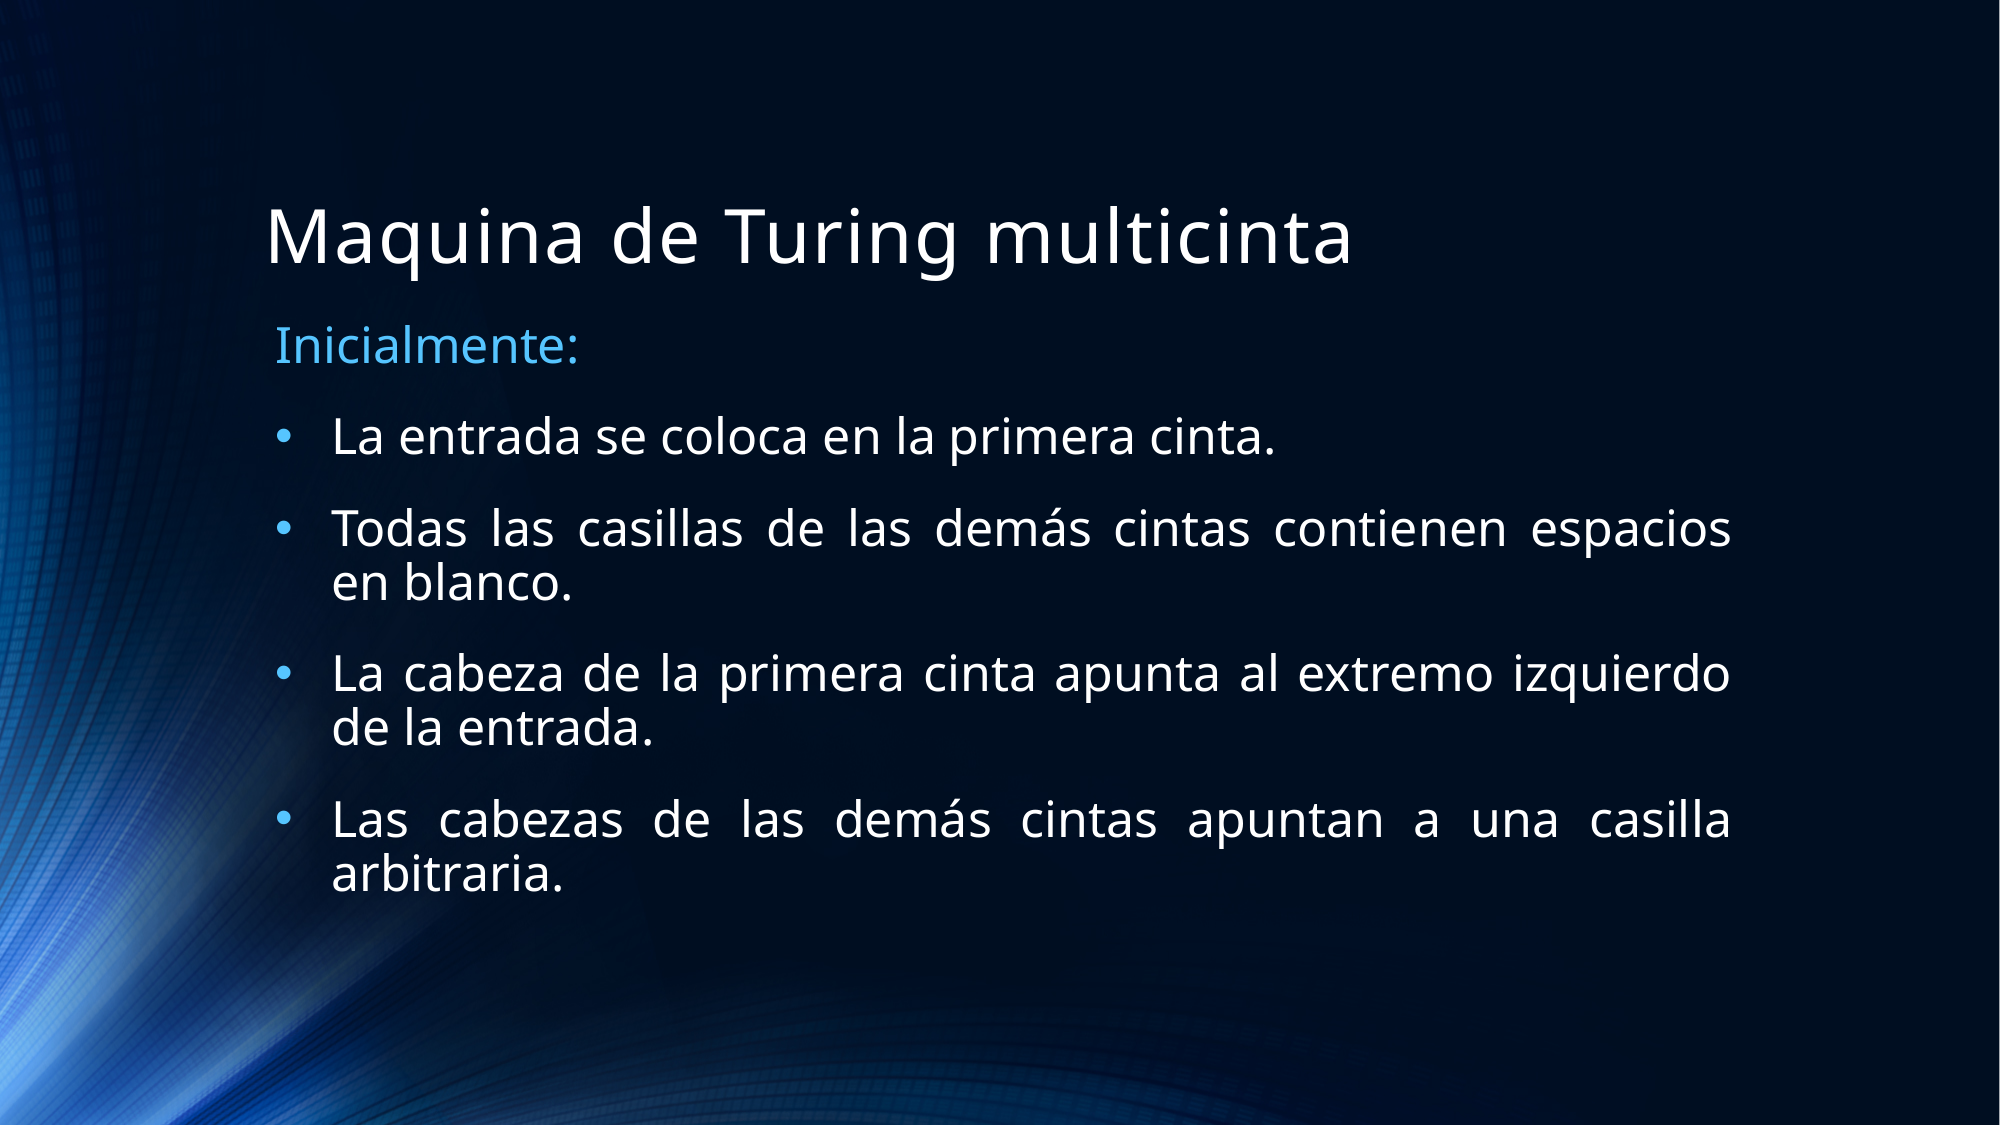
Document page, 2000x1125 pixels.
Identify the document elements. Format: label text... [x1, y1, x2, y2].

picture [0, 0, 2000, 1125]
title Maquina de Turing multicinta [249, 62, 1750, 288]
list Inicialmente: La entrada se coloca en la primera cinta. Todas las casillas de las demás cintas contienen espacios en blanco. La cabeza de la primera cinta apunta al extremo izquierdo de la entrada. Las cabezas de las demás cintas apuntan a una casilla arbitraria. [249, 312, 1749, 988]
